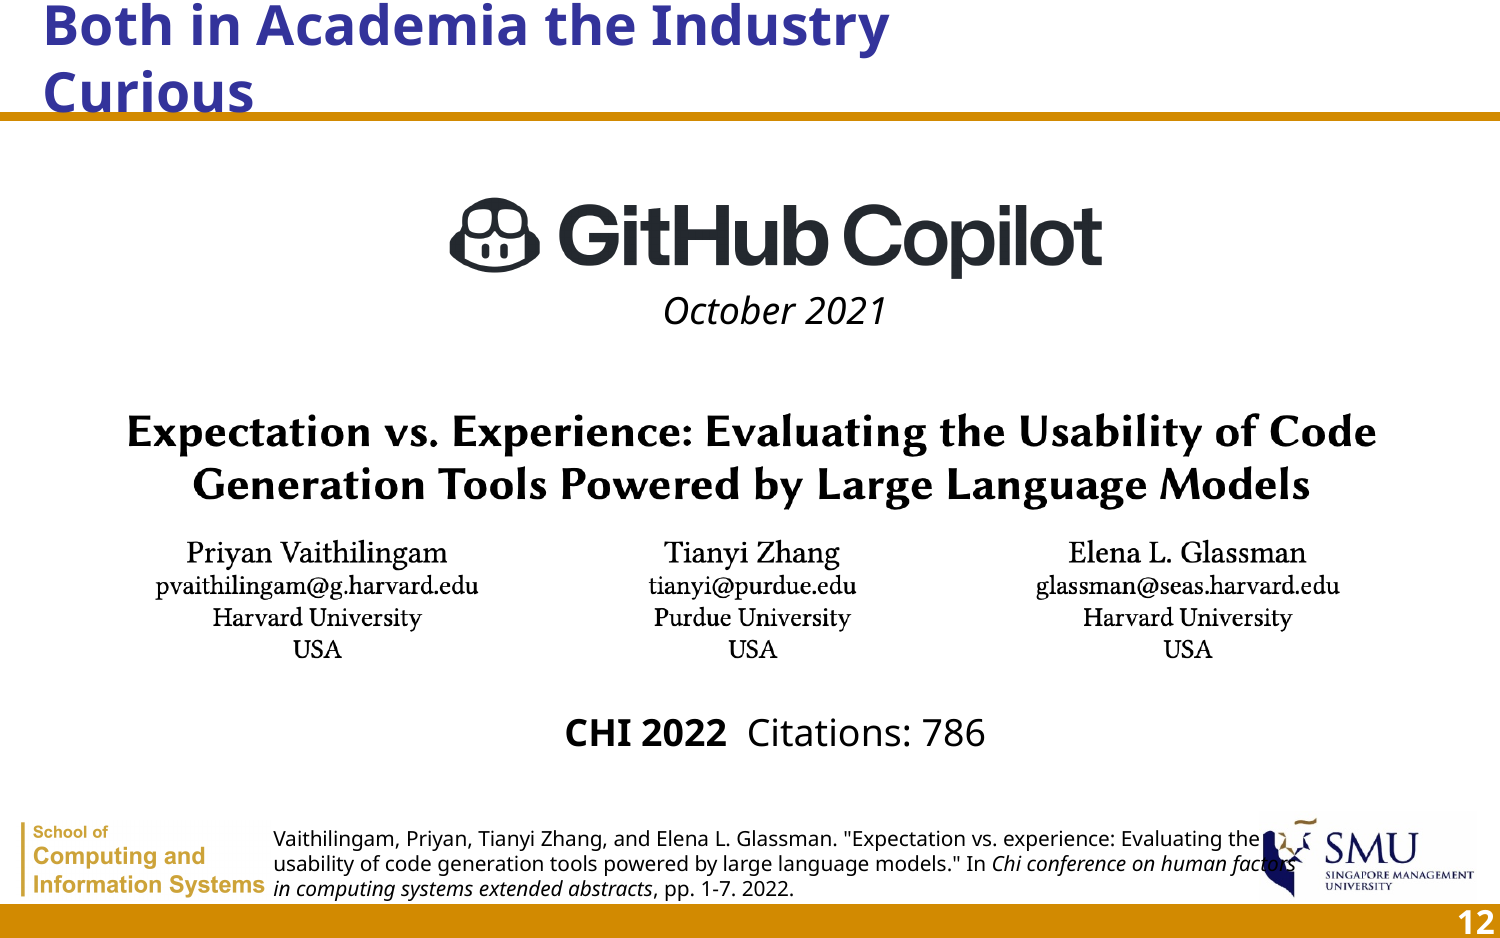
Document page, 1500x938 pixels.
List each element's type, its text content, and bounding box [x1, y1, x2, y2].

title Both in Academia the Industry Curious [27, 15, 1103, 99]
text_box CHI 2022 Citations: 786 [549, 701, 1002, 762]
picture [1259, 811, 1477, 893]
slide_number 12 [1297, 893, 1500, 925]
text_box Vaithilingam, Priyan, Tianyi Zhang, and Elena L. Glassman. "Expectation vs. experience: Evaluating the usability of code generation tools powered by large language models." In Chi conference on human factors in computing systems extended abstracts, pp. 1-7. 2022. [258, 818, 1322, 909]
picture [16, 820, 258, 901]
text_box October 2021 [647, 288, 904, 340]
picture [112, 396, 1388, 674]
picture [447, 196, 1104, 280]
